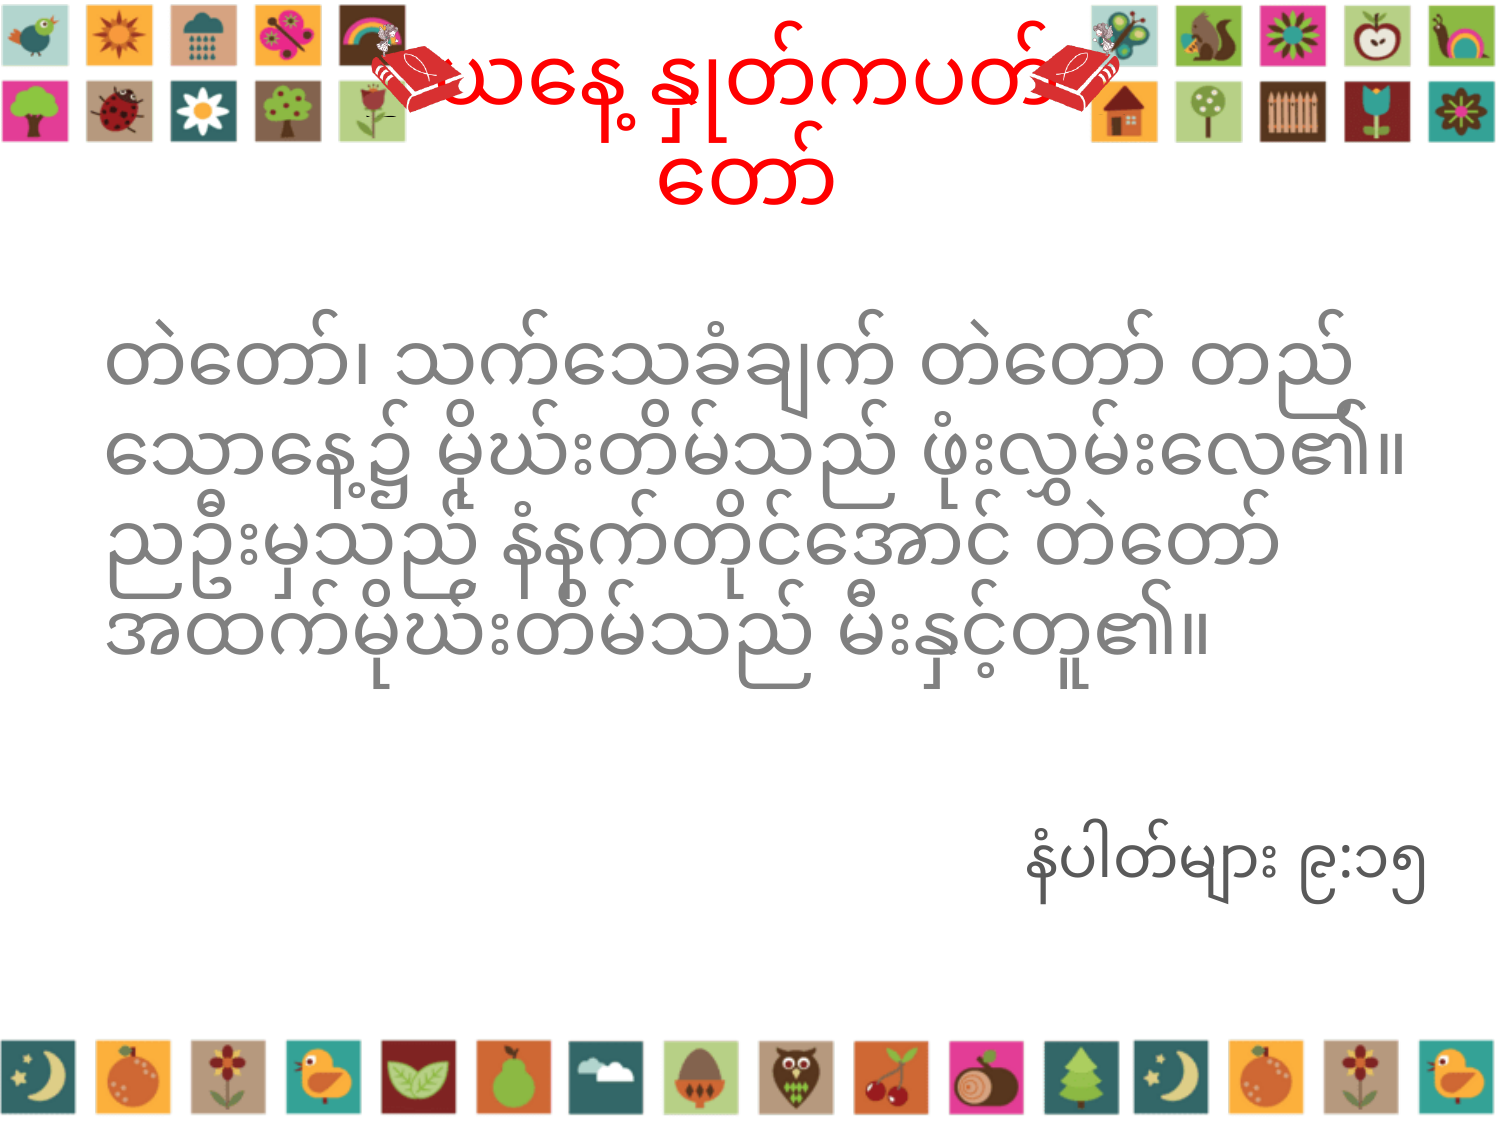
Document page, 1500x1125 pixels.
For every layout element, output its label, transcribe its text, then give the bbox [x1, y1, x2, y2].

picture [0, 3, 496, 150]
picture [998, 3, 1500, 150]
text_box နံပါတ်များ ၉:၁၅ [812, 811, 1444, 896]
text_box တဲတော်၊ သက်သေခံချက် တဲတော် တည်သောနေ့၌ မိုဃ်းတိမ်သည် ဖုံးလွှမ်းလေ၏။ ညဦးမှသည် နံနက်တိုင်အောင် တဲတော်အထက်မိုဃ်းတိမ်သည် မီးနှင့်တူ၏။ [88, 302, 1436, 678]
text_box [0, 1028, 1500, 1118]
text_box ယနေ့ နှုတ်ကပတ်တော် [414, 13, 1080, 229]
